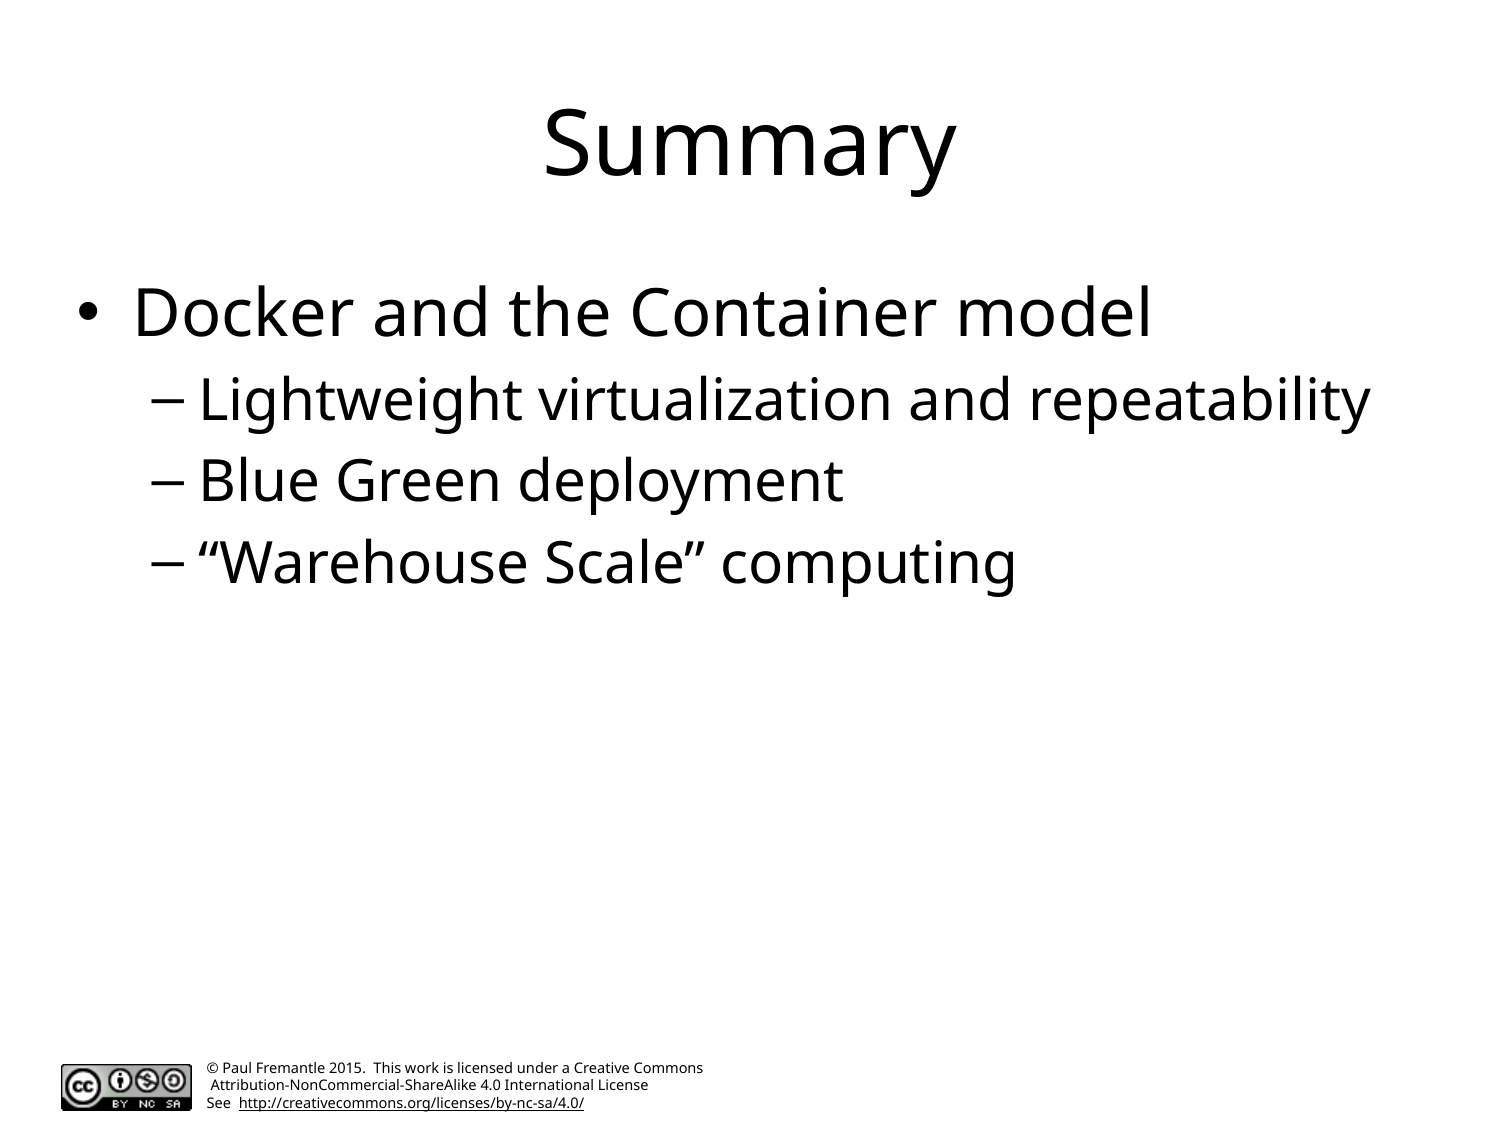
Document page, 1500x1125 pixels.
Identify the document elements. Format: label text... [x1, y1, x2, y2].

title Summary [75, 45, 1425, 233]
picture [61, 1064, 192, 1111]
list Docker and the Container model Lightweight virtualization and repeatability Blue Green deployment “Warehouse Scale” computing [61, 262, 1412, 1005]
